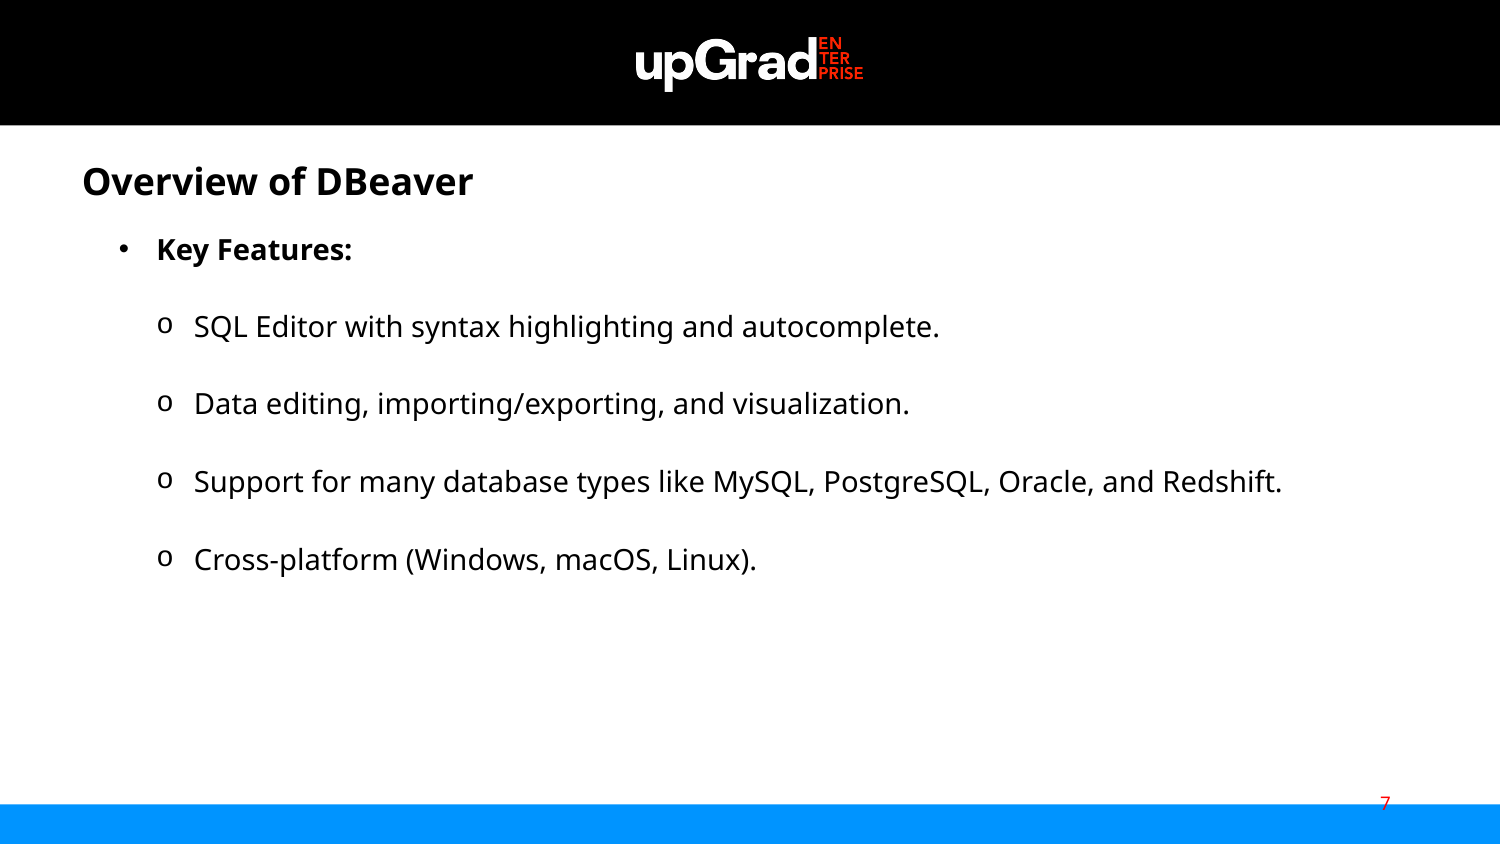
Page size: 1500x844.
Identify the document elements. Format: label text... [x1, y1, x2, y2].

text_box Key Features: SQL Editor with syntax highlighting and autocomplete. Data editing, importing/exporting, and visualization. Support for many database types like MySQL, PostgreSQL, Oracle, and Redshift. Cross-platform (Windows, macOS, Linux). [66, 206, 1461, 584]
list Overview of DBeaver [66, 127, 1422, 206]
picture [636, 37, 863, 92]
slide_number 7 [1068, 782, 1406, 828]
